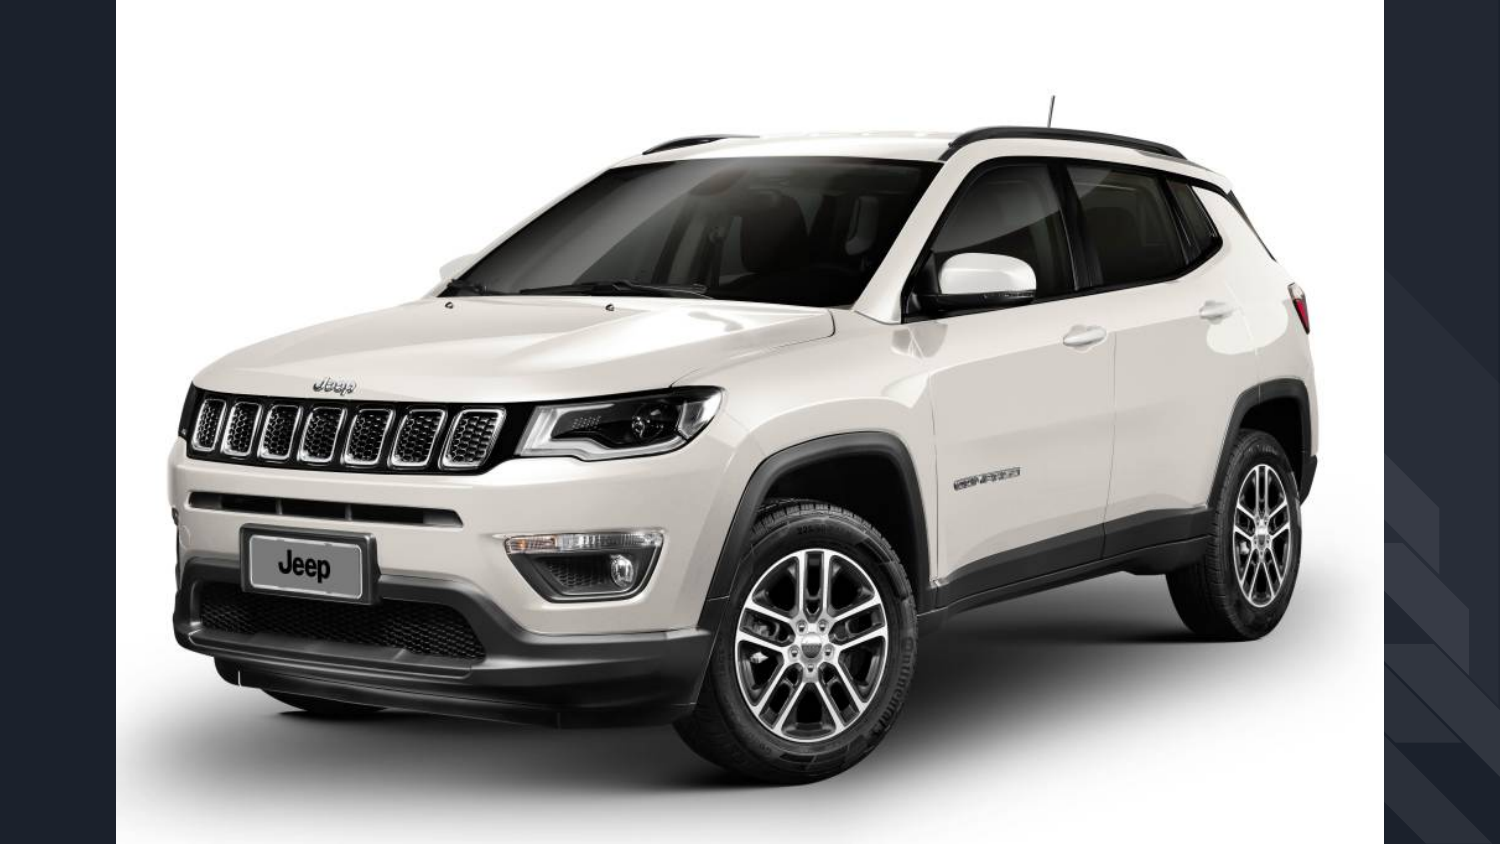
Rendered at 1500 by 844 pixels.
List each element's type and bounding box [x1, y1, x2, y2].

picture [116, 0, 1384, 844]
